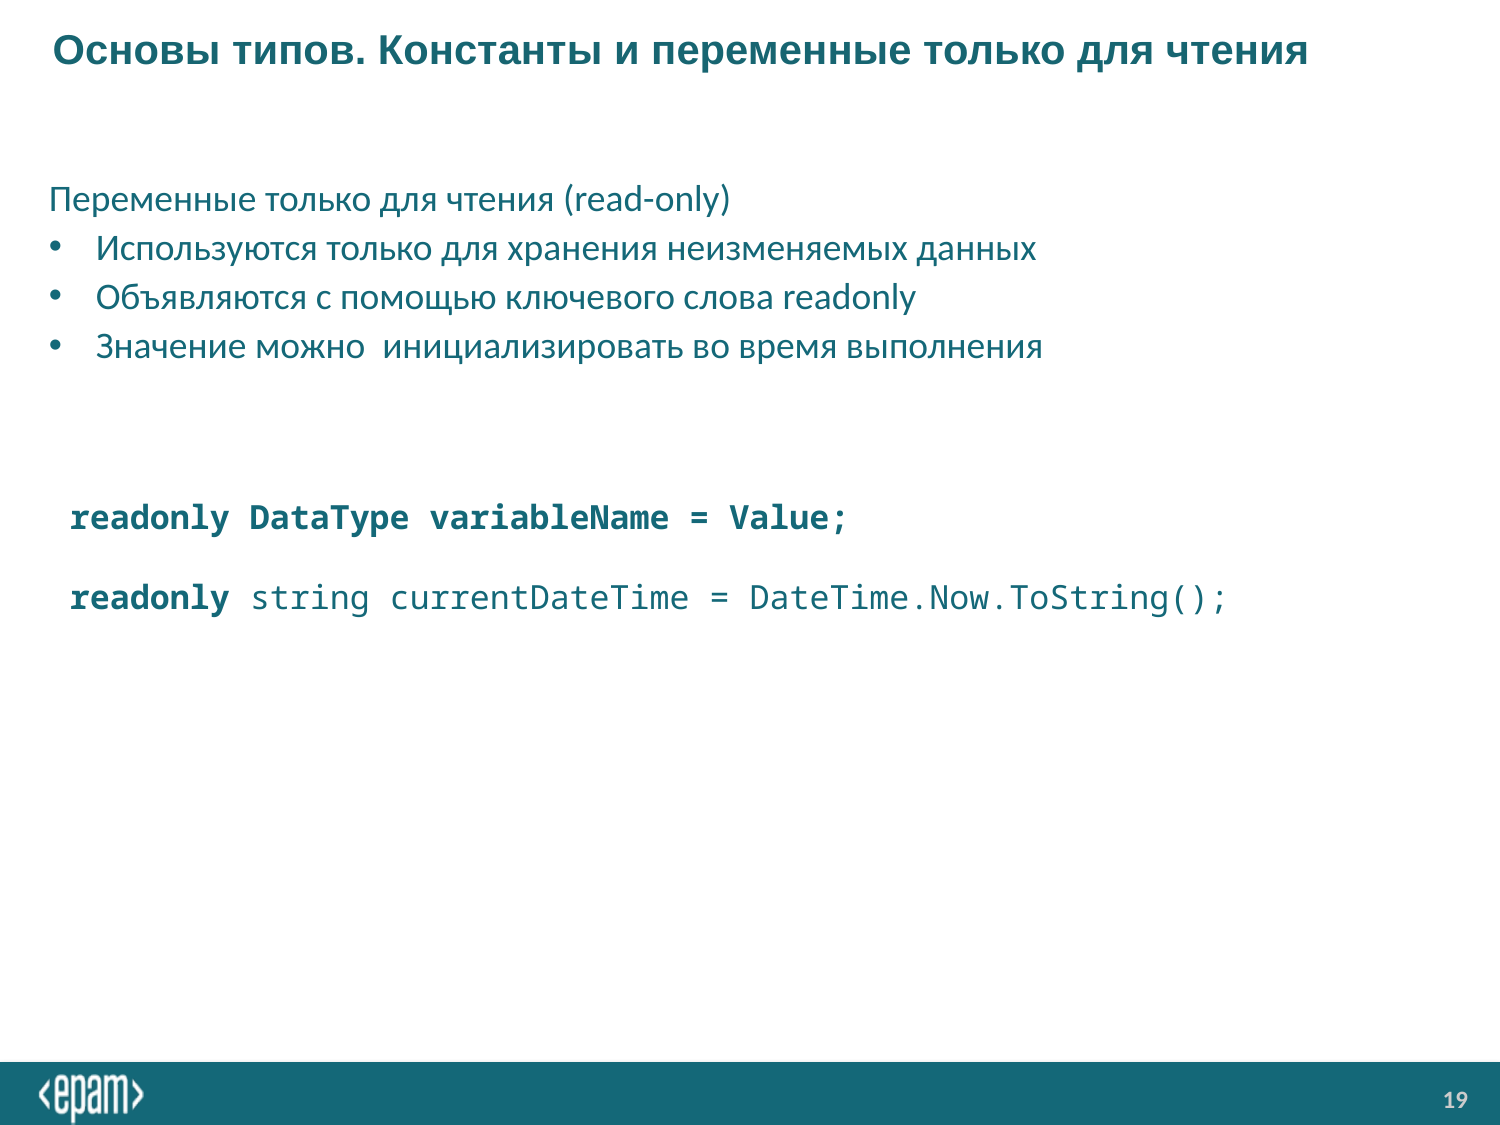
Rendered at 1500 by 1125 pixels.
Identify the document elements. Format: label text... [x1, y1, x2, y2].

title Основы типов. Константы и переменные только для чтения [0, 0, 1500, 95]
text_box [25, 170, 1458, 684]
picture [38, 1074, 144, 1125]
